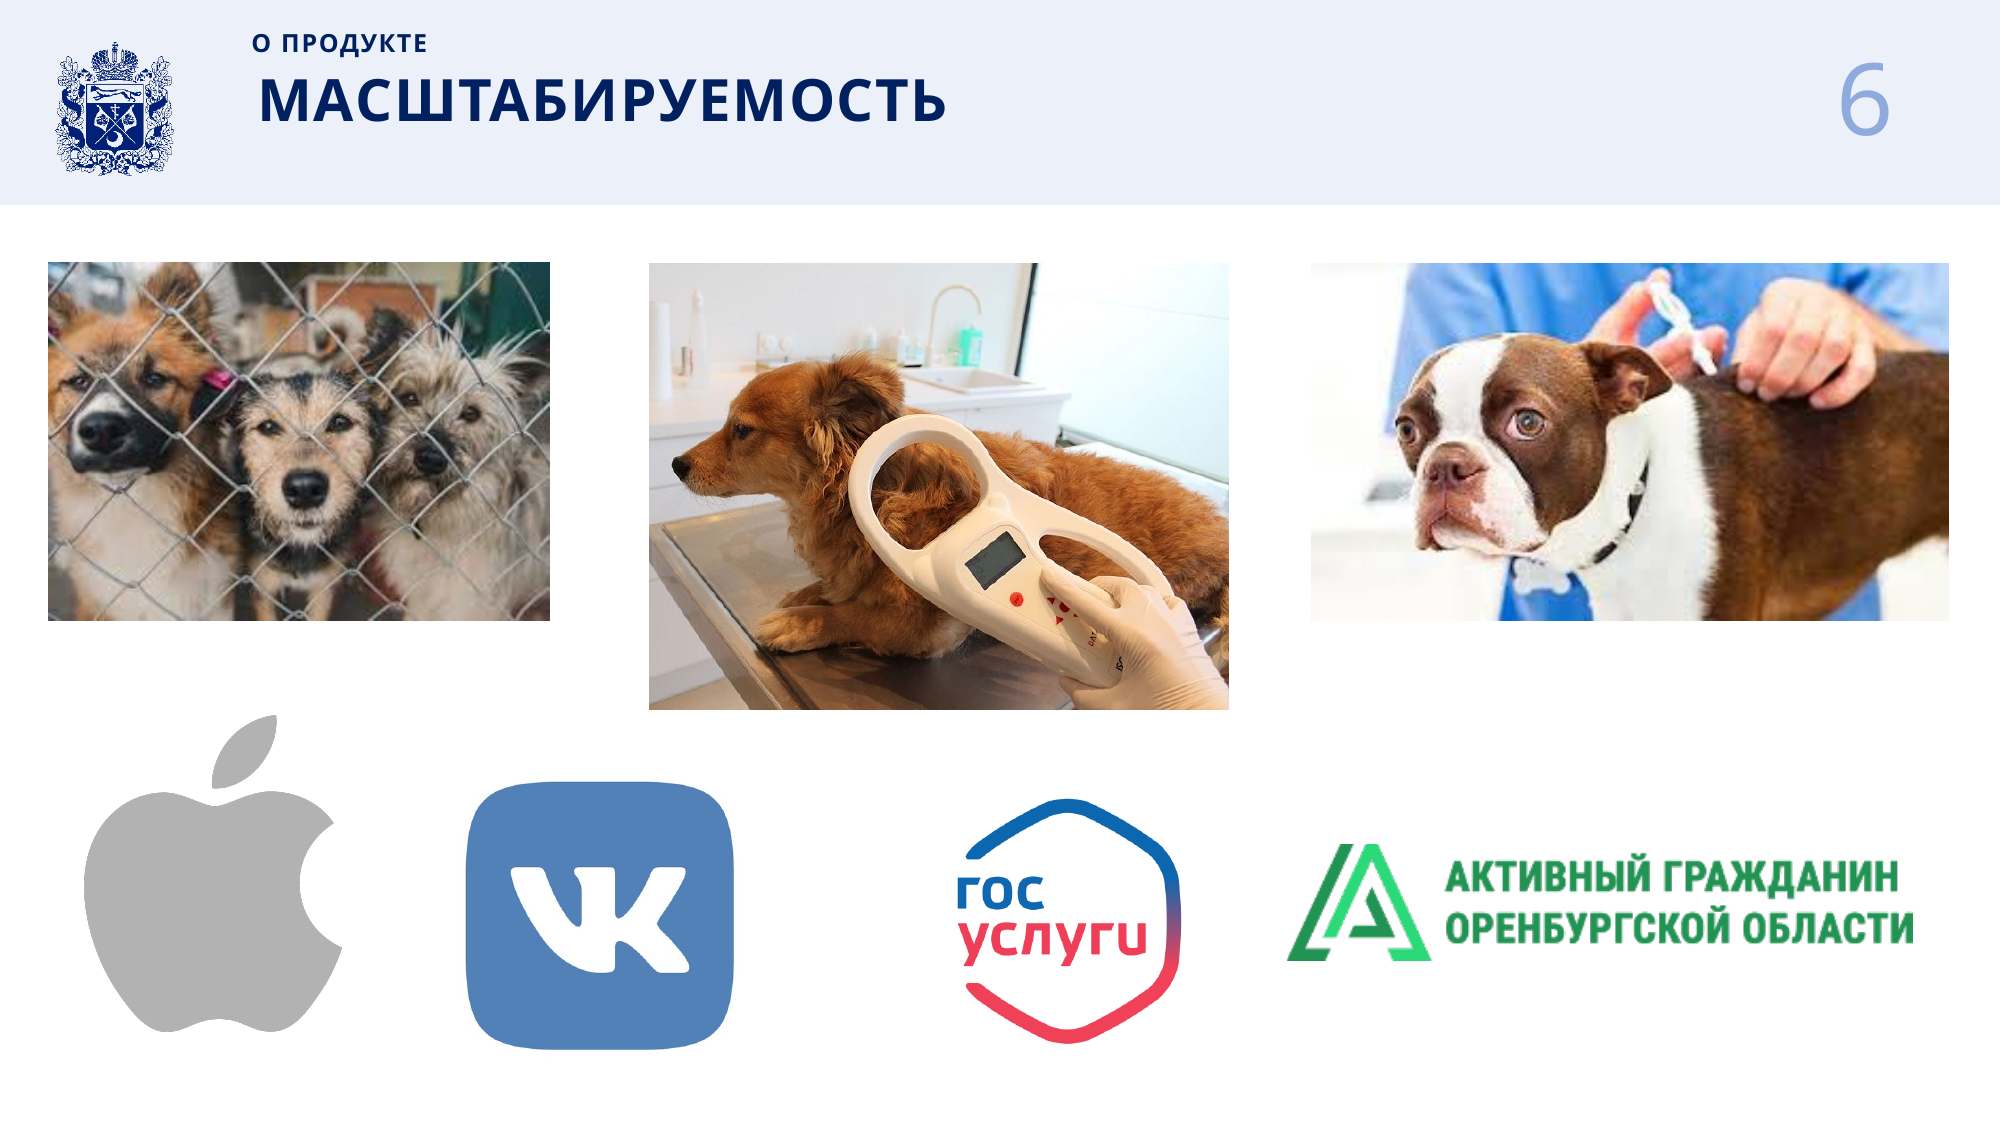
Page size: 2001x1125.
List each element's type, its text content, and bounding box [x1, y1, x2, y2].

picture [1311, 263, 1949, 621]
picture [421, 737, 778, 1094]
text_box О ПРОДУКТЕ [236, 19, 479, 65]
picture [55, 42, 174, 177]
picture [1287, 844, 1913, 961]
picture [48, 262, 550, 621]
text_box МАСШТАБИРУЕМОСТЬ [242, 55, 1572, 140]
picture [84, 715, 342, 1032]
text_box [0, 0, 2000, 206]
text_box 6 [1765, 56, 1964, 161]
picture [921, 773, 1217, 1069]
picture [648, 263, 1229, 710]
